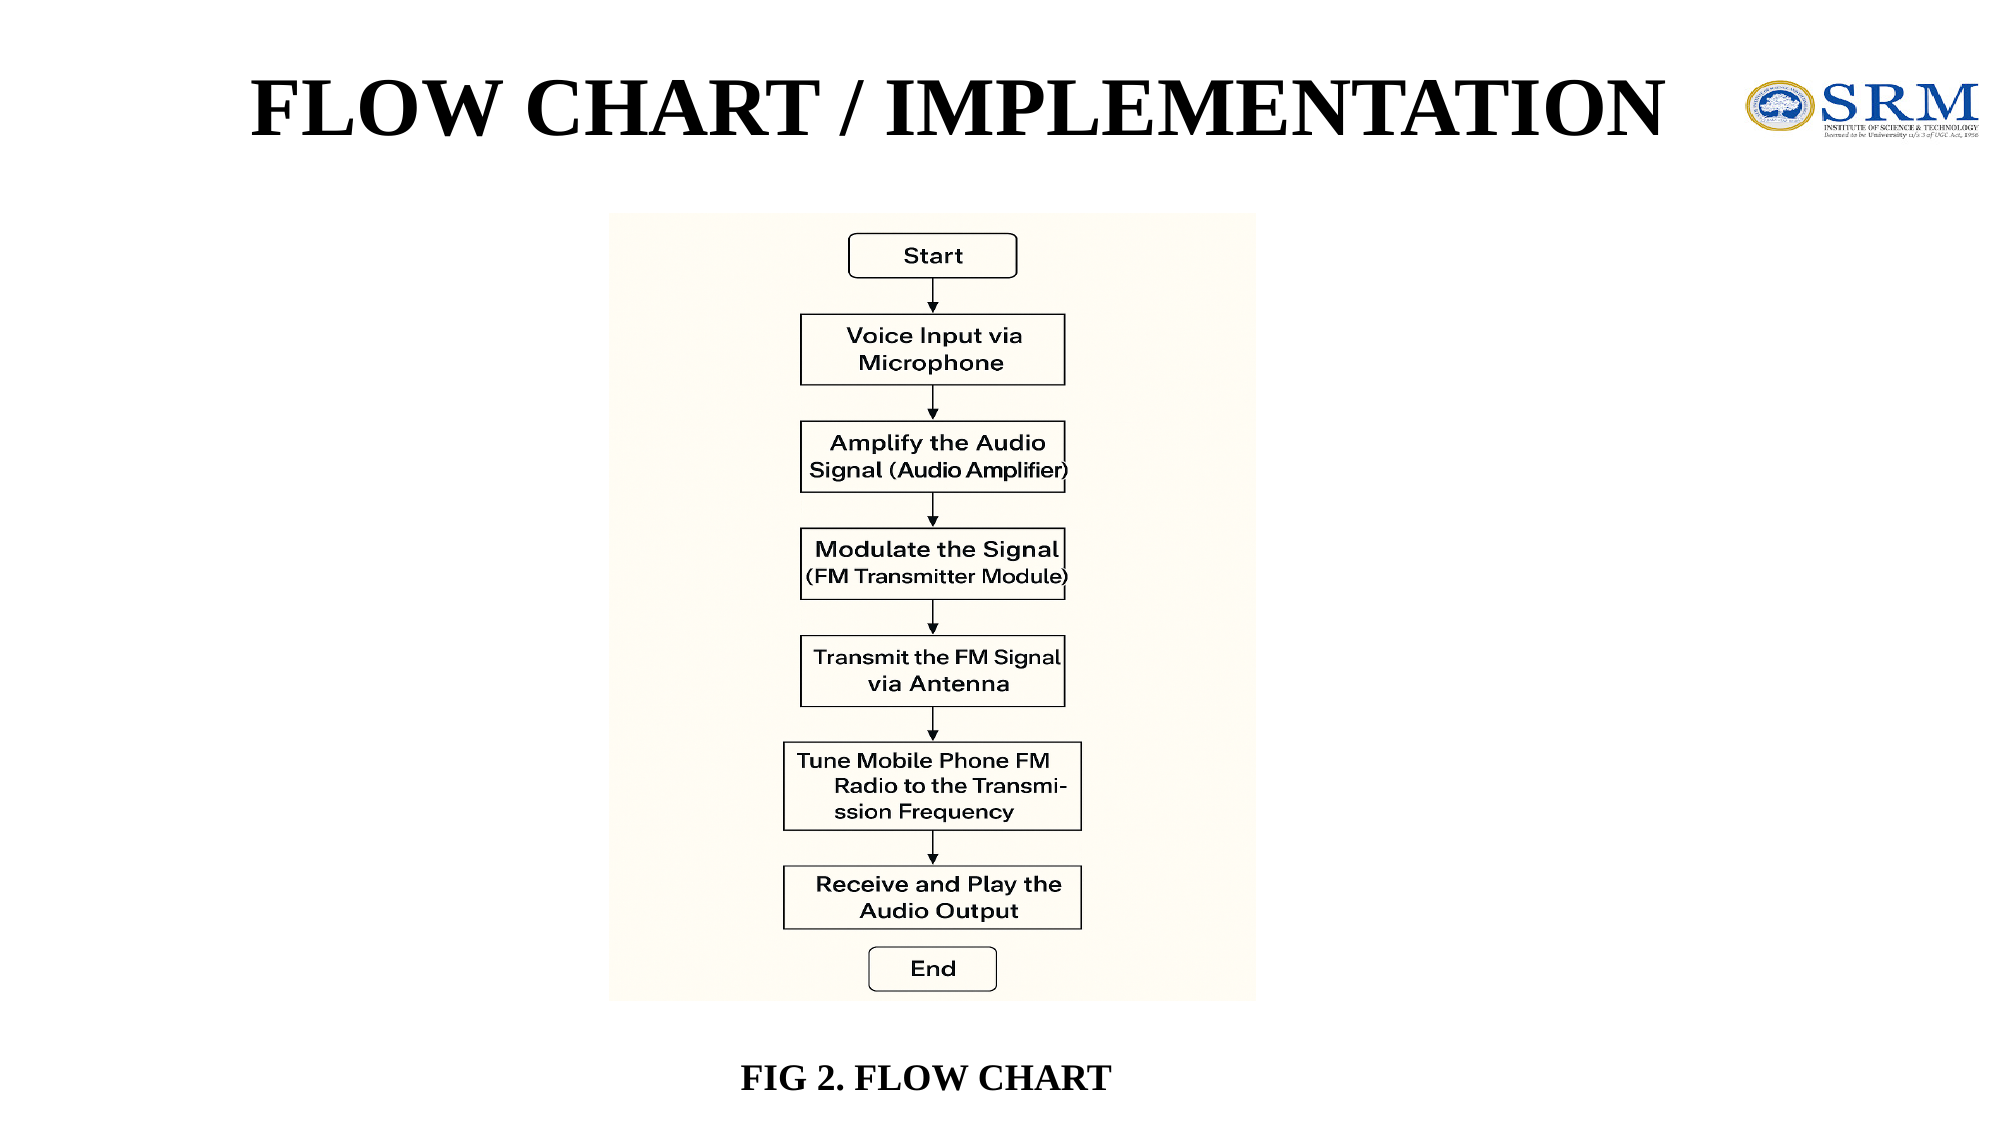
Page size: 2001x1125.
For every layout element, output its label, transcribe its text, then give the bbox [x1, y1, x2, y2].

picture [1725, 7, 2000, 210]
text_box FIG 2. FLOW CHART [725, 1045, 1140, 1106]
title FLOW CHART / IMPLEMENTATION [106, 0, 1832, 218]
picture [609, 213, 1256, 1001]
